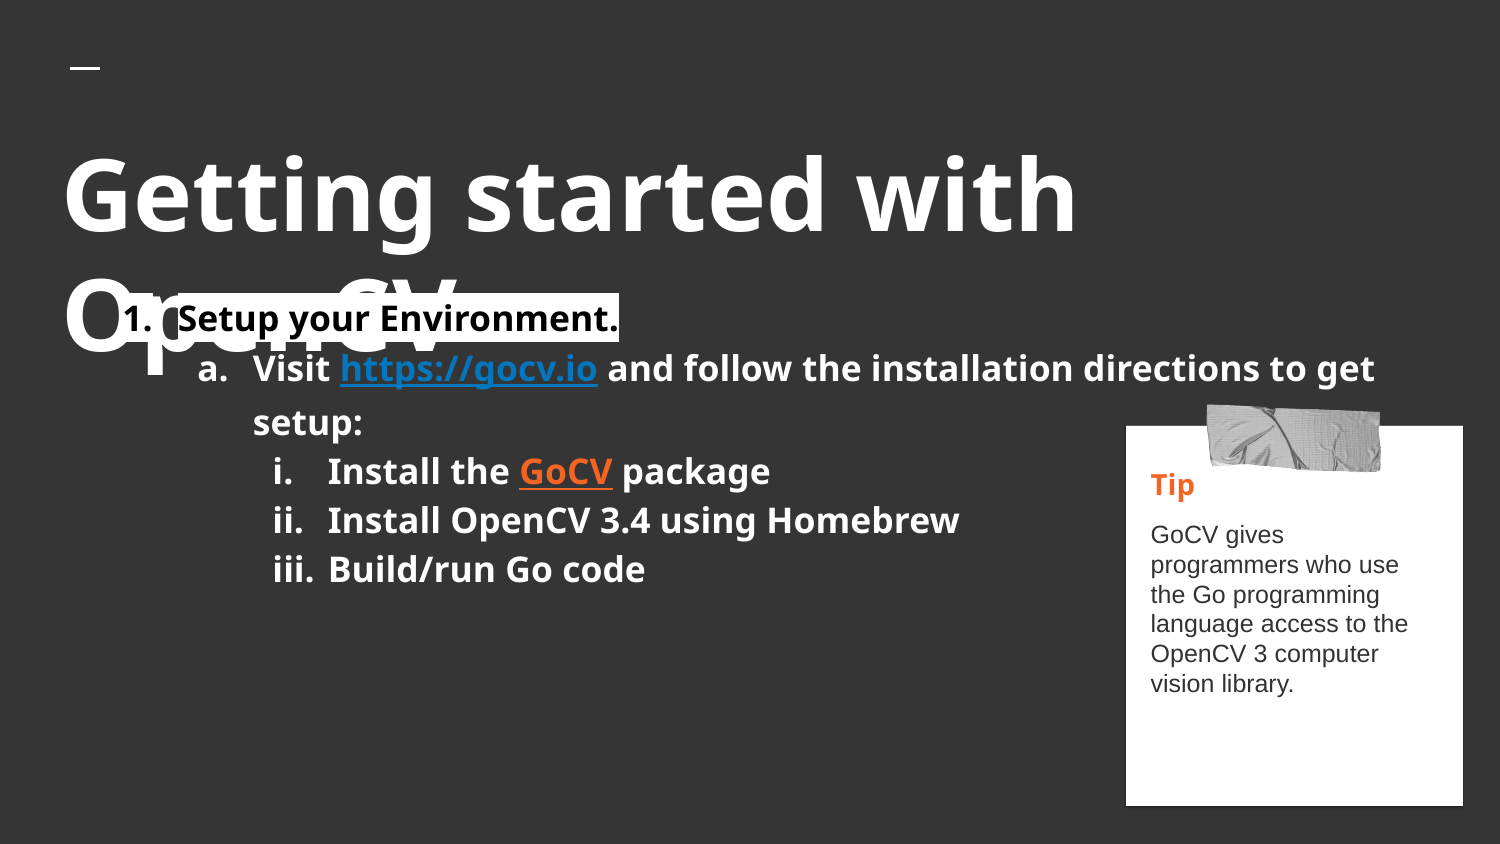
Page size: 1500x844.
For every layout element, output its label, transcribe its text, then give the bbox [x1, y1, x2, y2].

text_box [1112, 403, 1476, 821]
title Setup your Environment. Visit https://gocv.io and follow the installation directions to get setup: Install the GoCV package Install OpenCV 3.4 using Homebrew Build/run Go code [87, 274, 1413, 778]
title Getting started with OpenCV [46, 116, 1463, 275]
